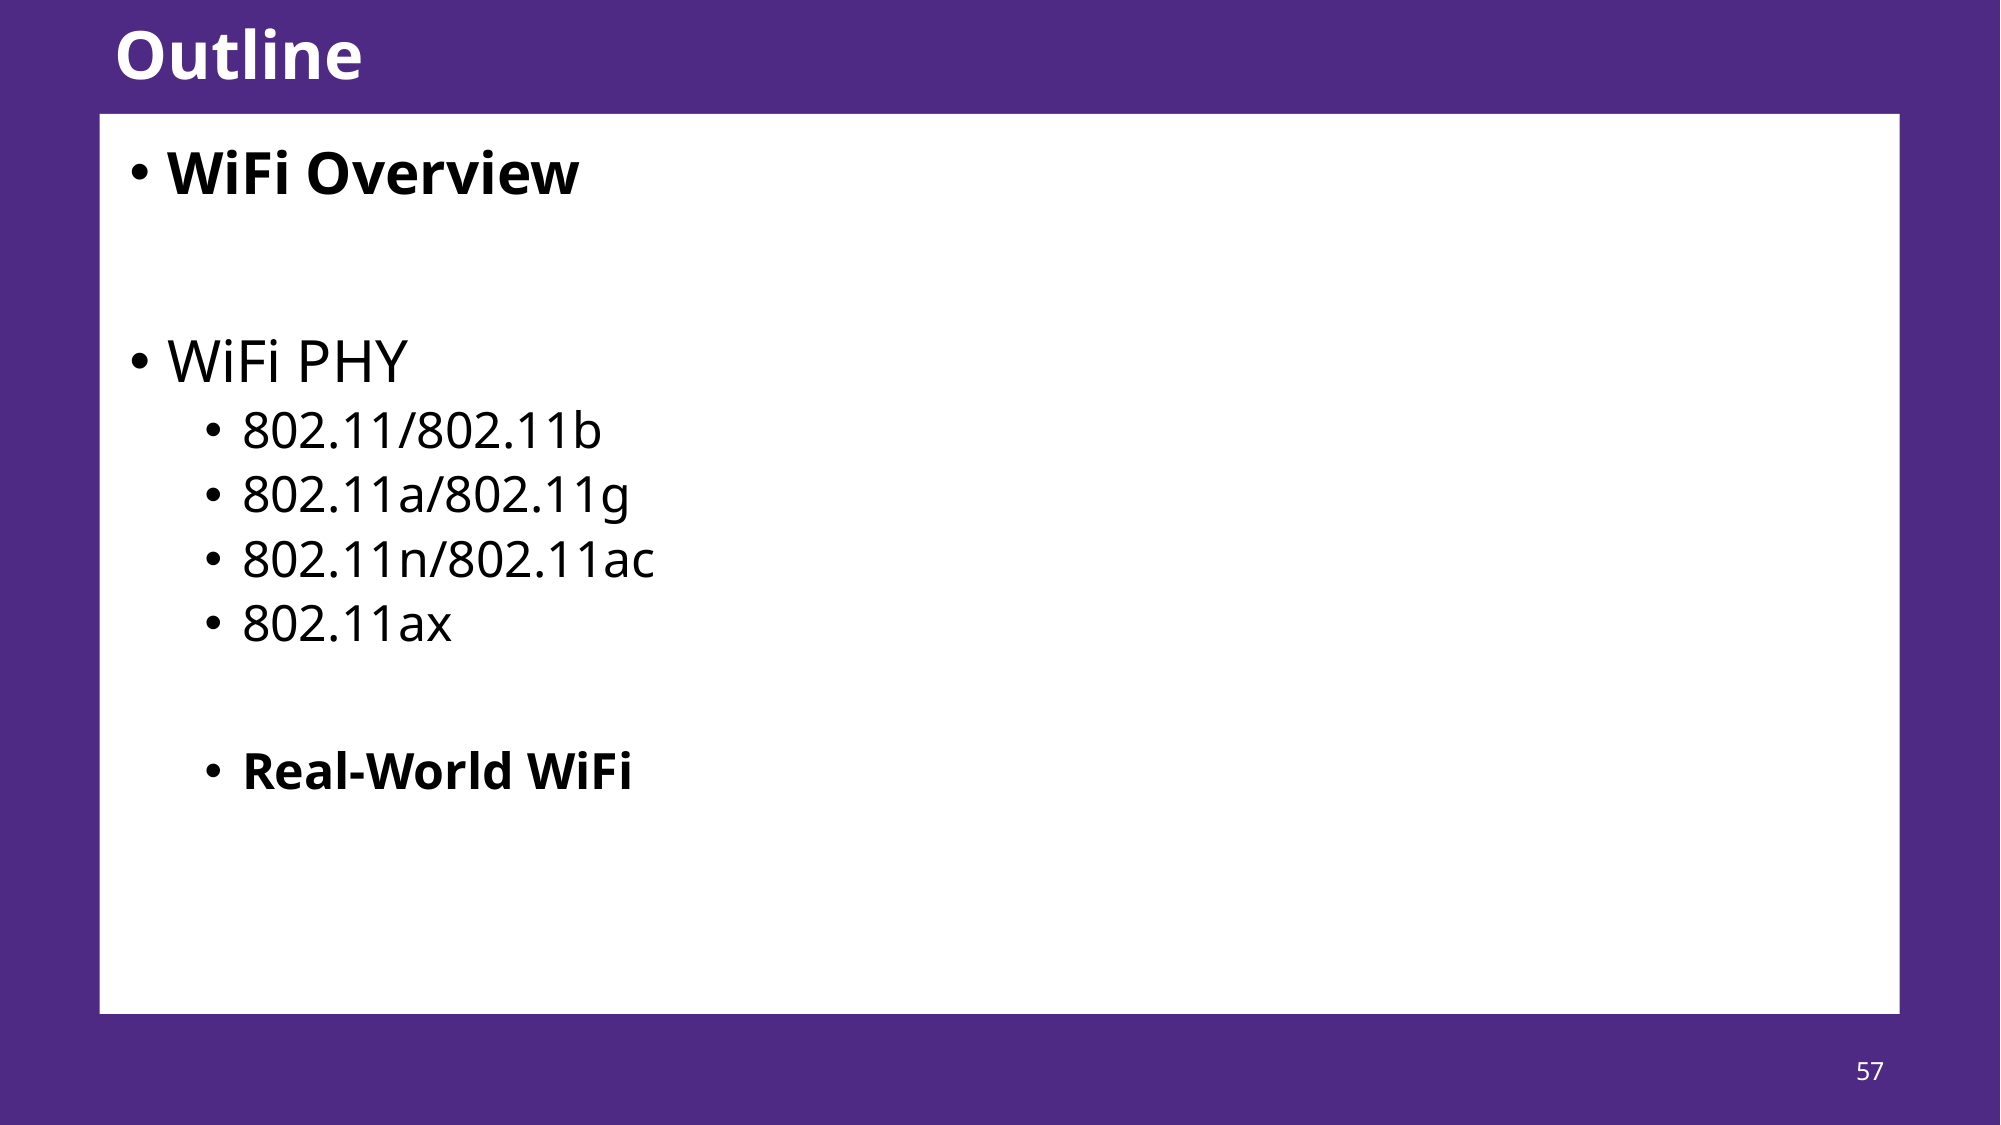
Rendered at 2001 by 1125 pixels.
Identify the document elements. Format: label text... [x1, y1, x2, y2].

slide_number 57 [1749, 1042, 1900, 1103]
list WiFi Overview WiFi PHY 802.11/802.11b 802.11a/802.11g 802.11n/802.11ac 802.11ax Real-World WiFi [99, 114, 1900, 1014]
title Outline [99, 1, 1900, 114]
